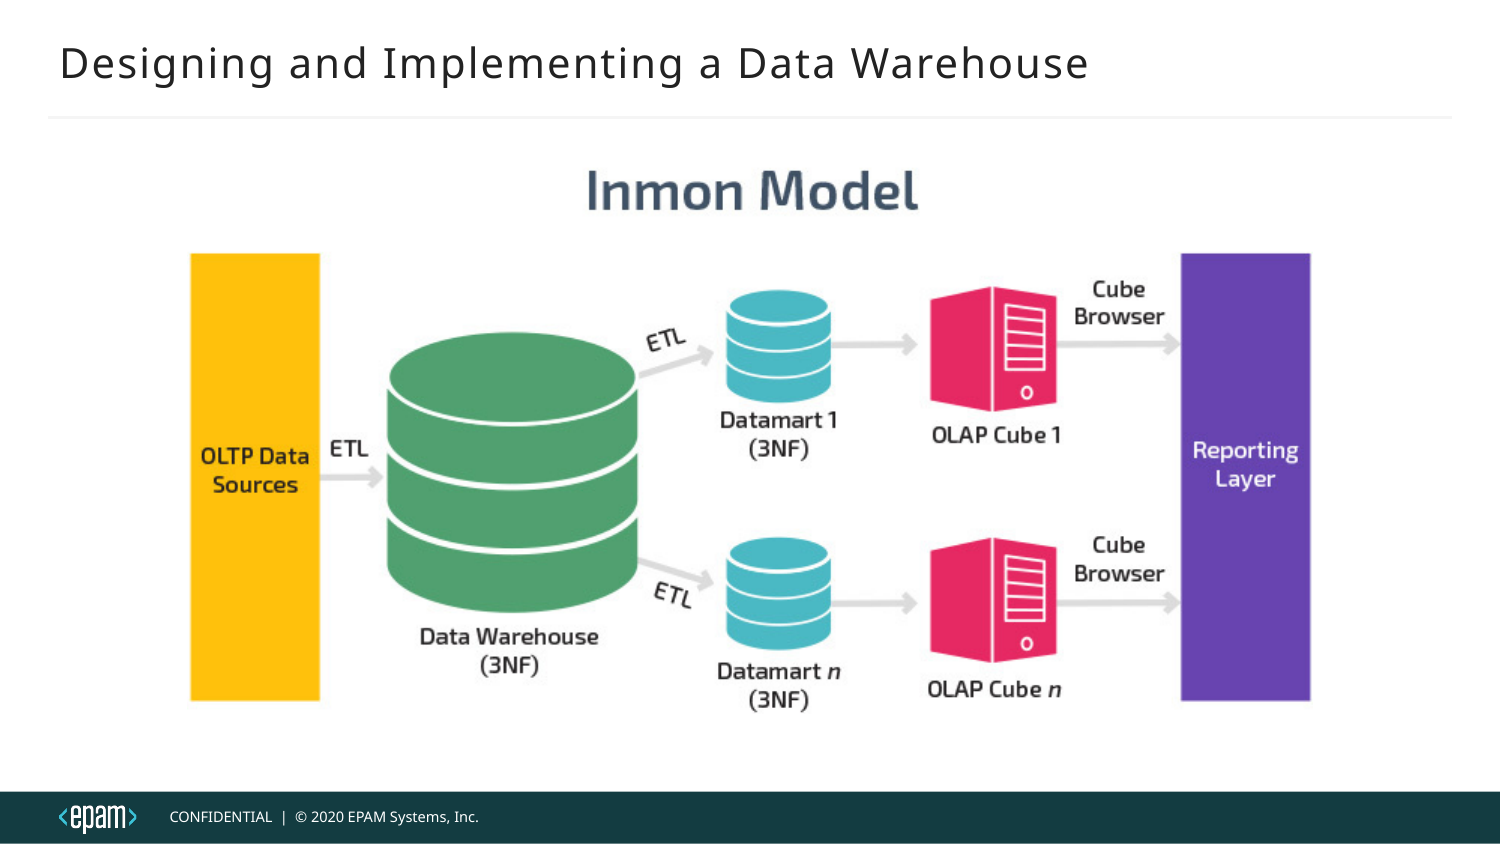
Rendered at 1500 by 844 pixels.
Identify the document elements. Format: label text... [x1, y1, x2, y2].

title Designing and Implementing a Data Warehouse [59, 37, 1442, 87]
picture [187, 156, 1313, 714]
